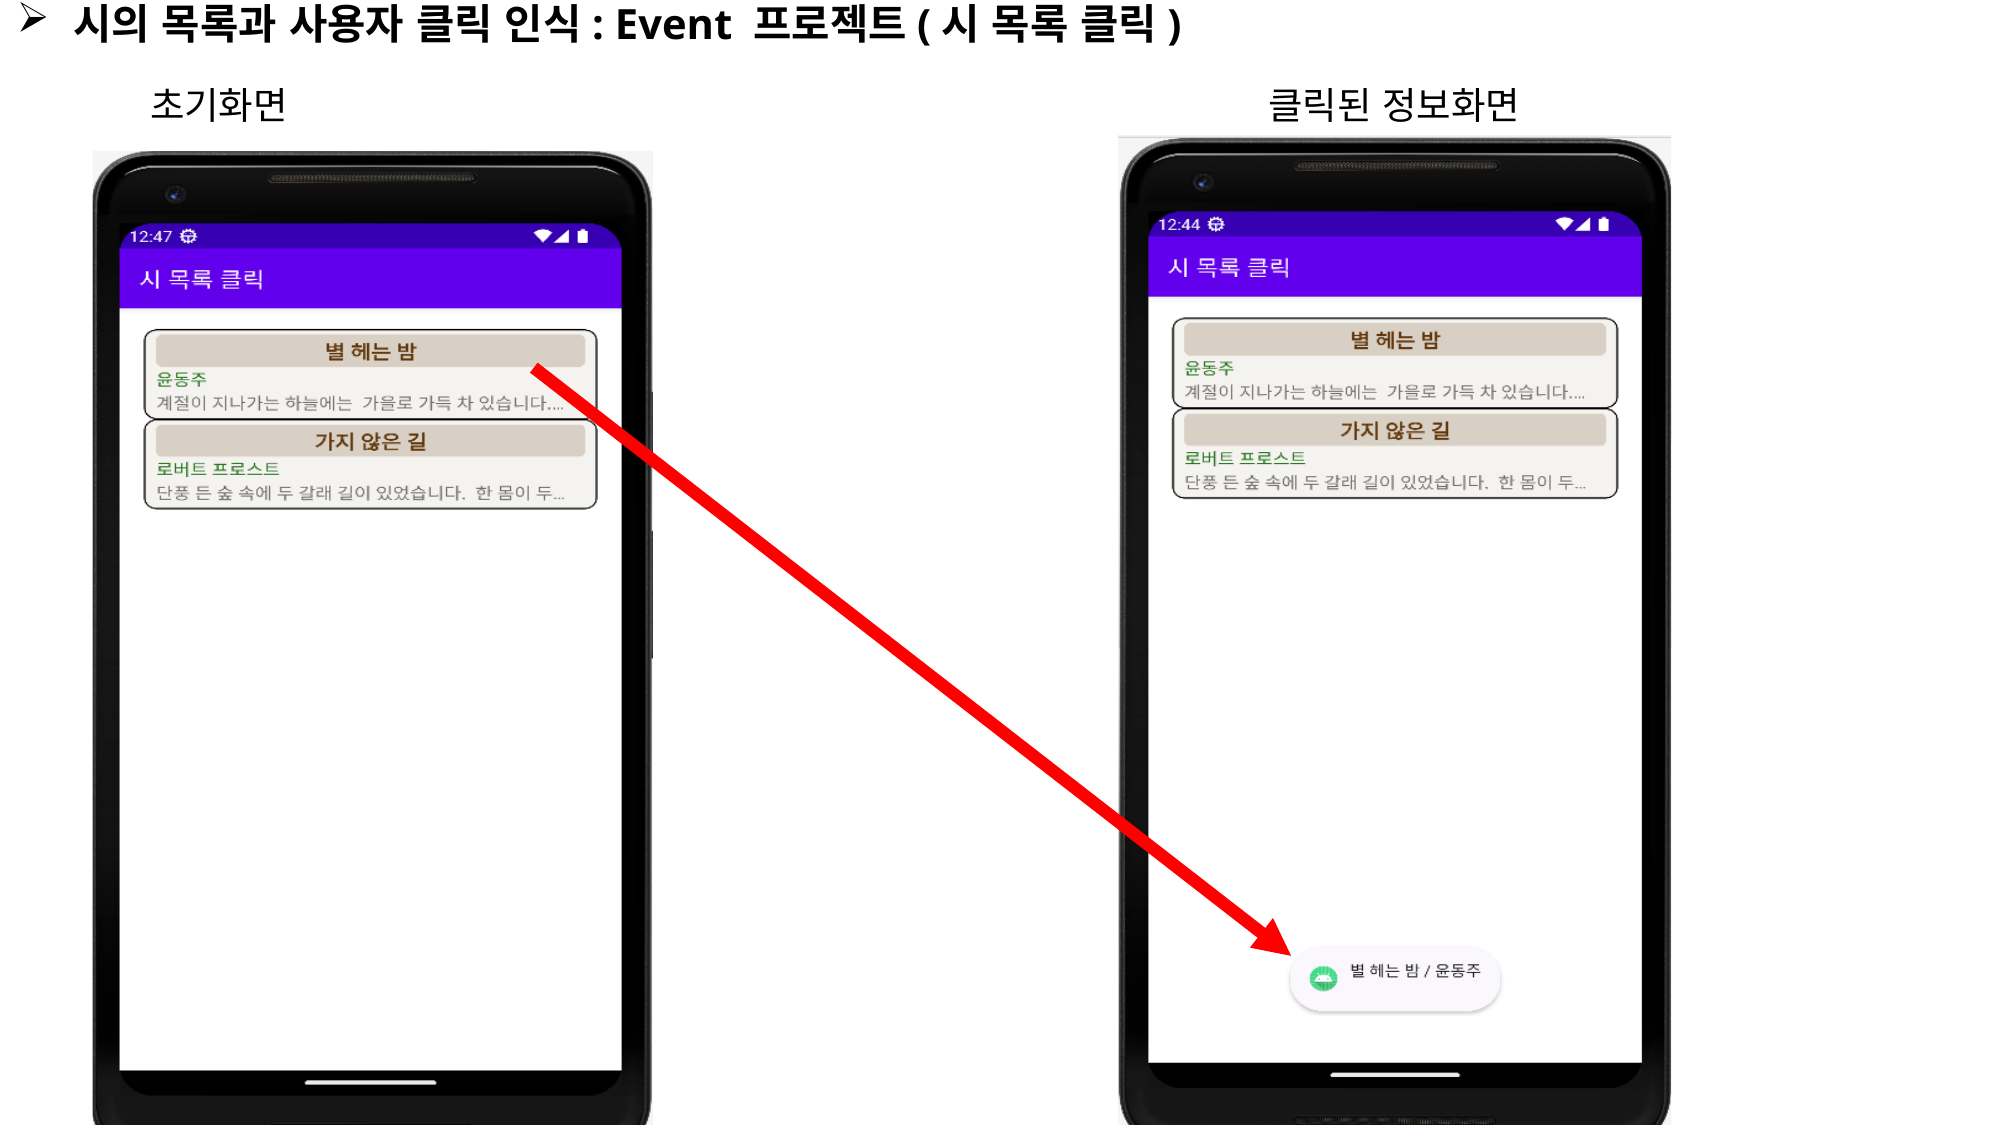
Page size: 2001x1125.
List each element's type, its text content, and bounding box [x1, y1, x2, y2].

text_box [533, 367, 1292, 956]
picture [92, 151, 653, 1125]
text_box 시의 목록과 사용자 클릭 인식: Event 프로젝트(시 목록 클릭) [2, 0, 1863, 55]
picture [1118, 135, 1672, 1125]
text_box 클릭된 정보화면 [1253, 74, 1536, 135]
text_box 초기화면 [135, 74, 303, 135]
